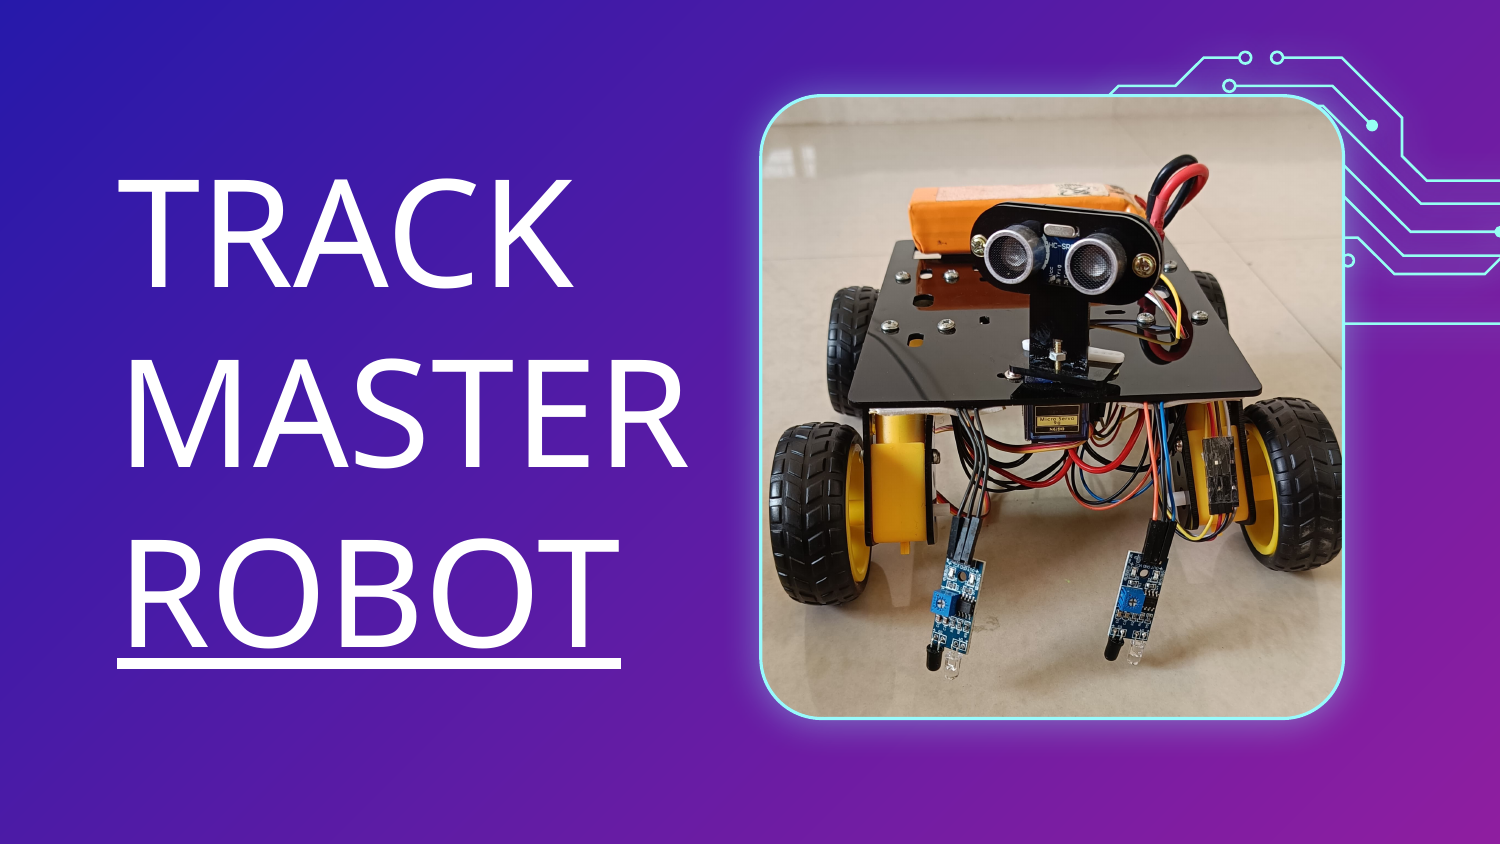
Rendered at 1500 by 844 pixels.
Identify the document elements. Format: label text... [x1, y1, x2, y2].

title TRACK MASTER ROBOT [116, 158, 733, 656]
picture [760, 95, 1344, 719]
title Retail [735, 158, 740, 656]
